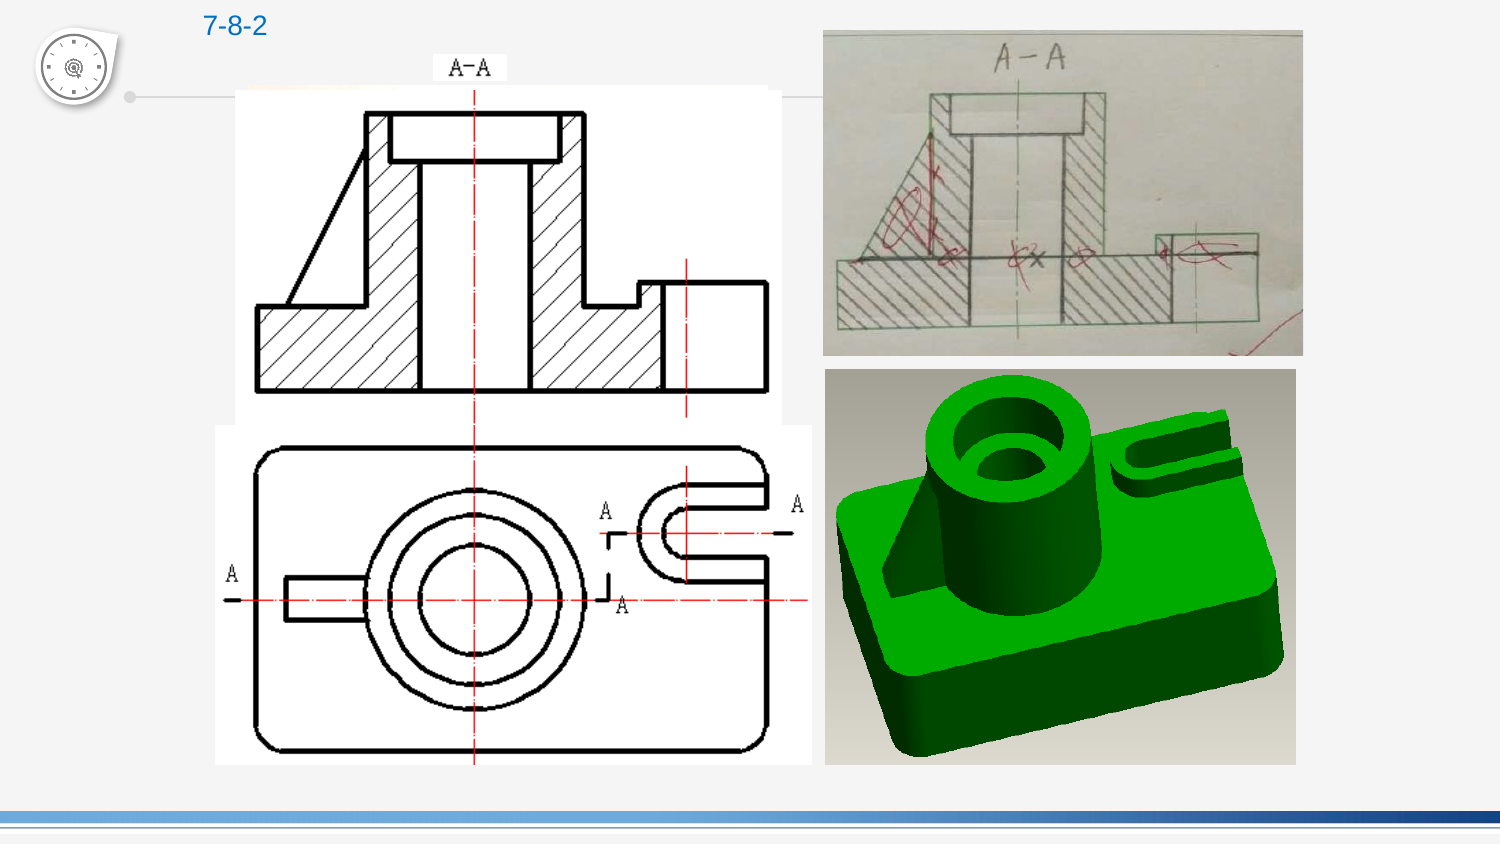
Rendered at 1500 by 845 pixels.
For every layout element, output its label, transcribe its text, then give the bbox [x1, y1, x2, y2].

picture [825, 368, 1296, 765]
picture [0, 811, 1500, 834]
picture [822, 29, 1304, 356]
picture [60, 55, 87, 81]
text_box 7-8-2 [187, 0, 283, 49]
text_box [215, 54, 812, 766]
